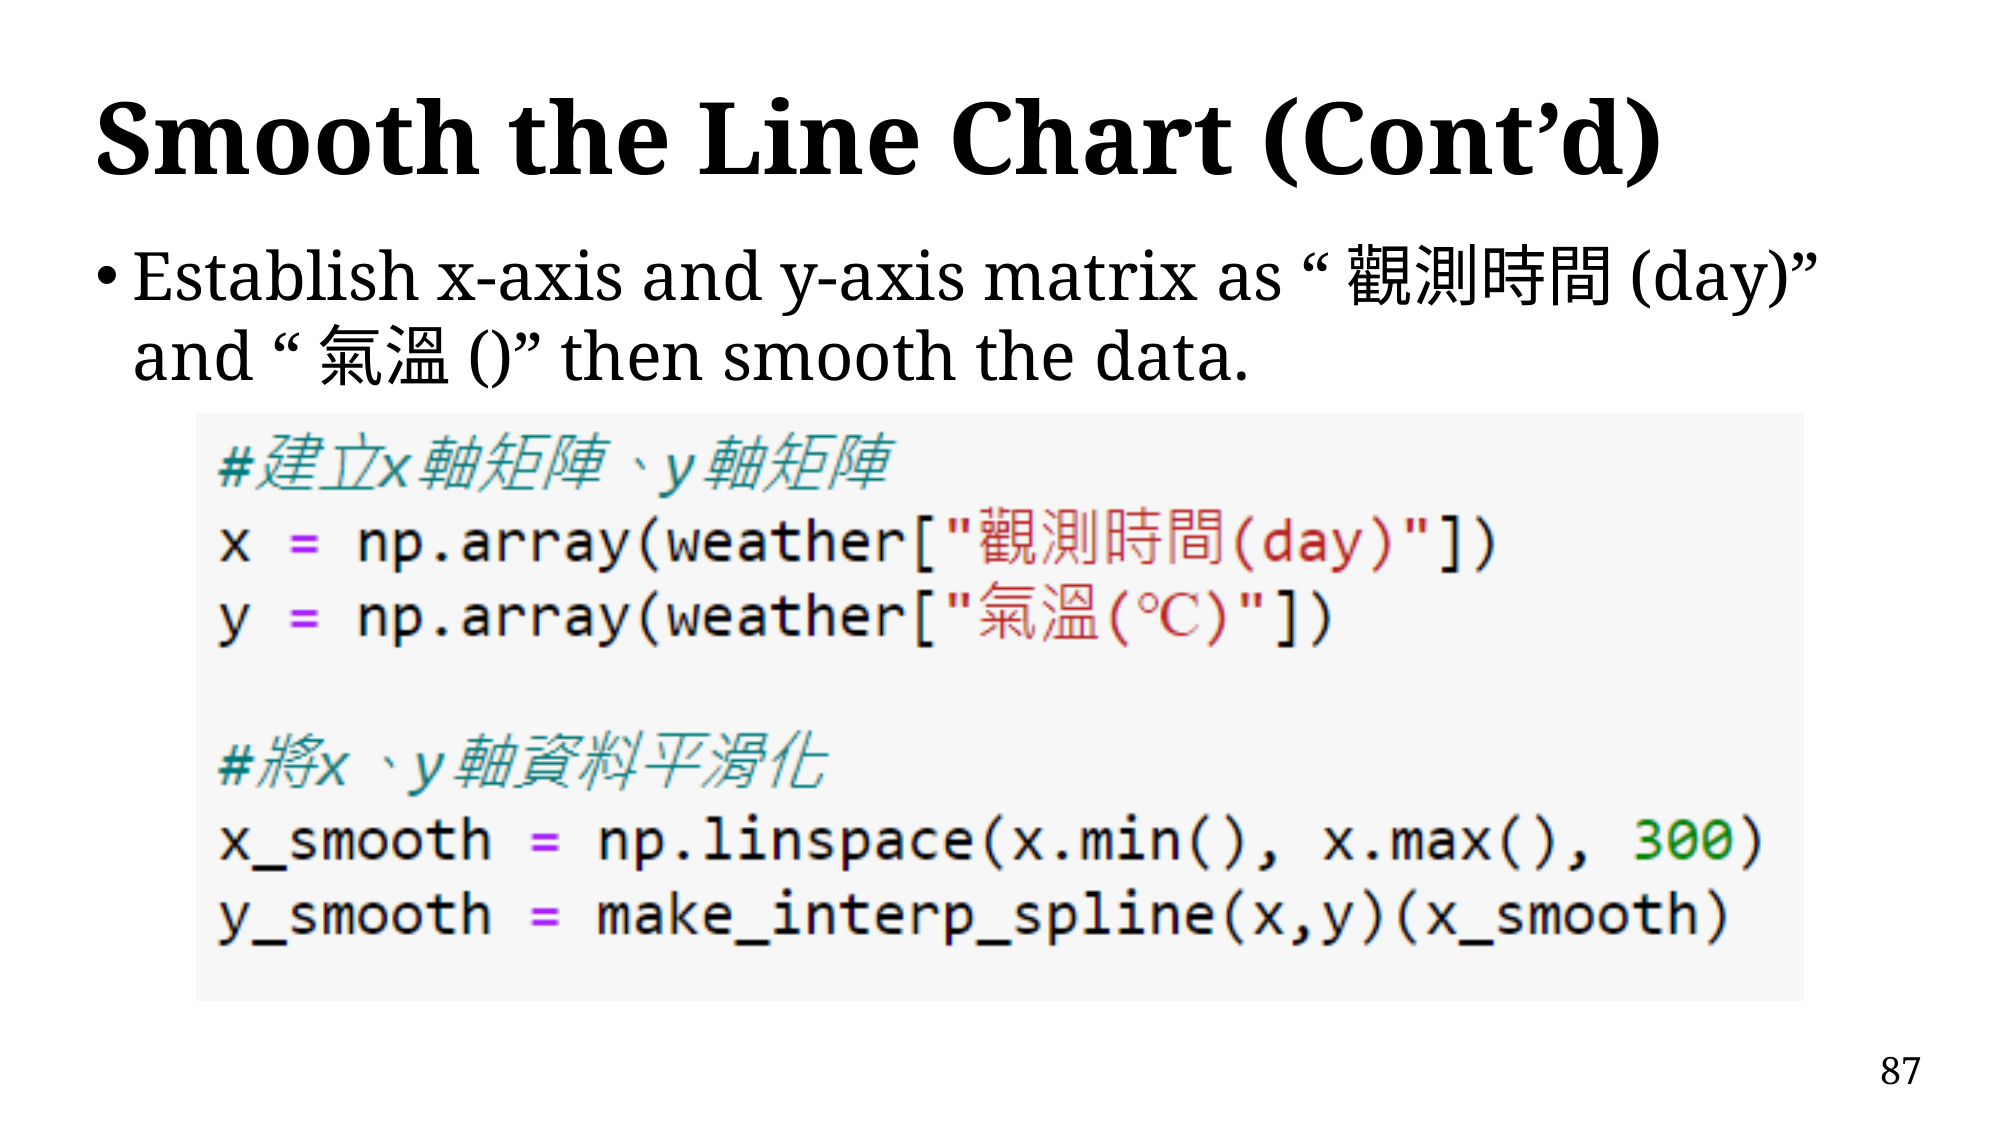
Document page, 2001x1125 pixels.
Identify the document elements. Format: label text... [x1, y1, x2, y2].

picture [196, 413, 1804, 1001]
slide_number 87 [1487, 1042, 1938, 1103]
title Smooth the Line Chart (Cont’d) [80, 59, 1920, 225]
